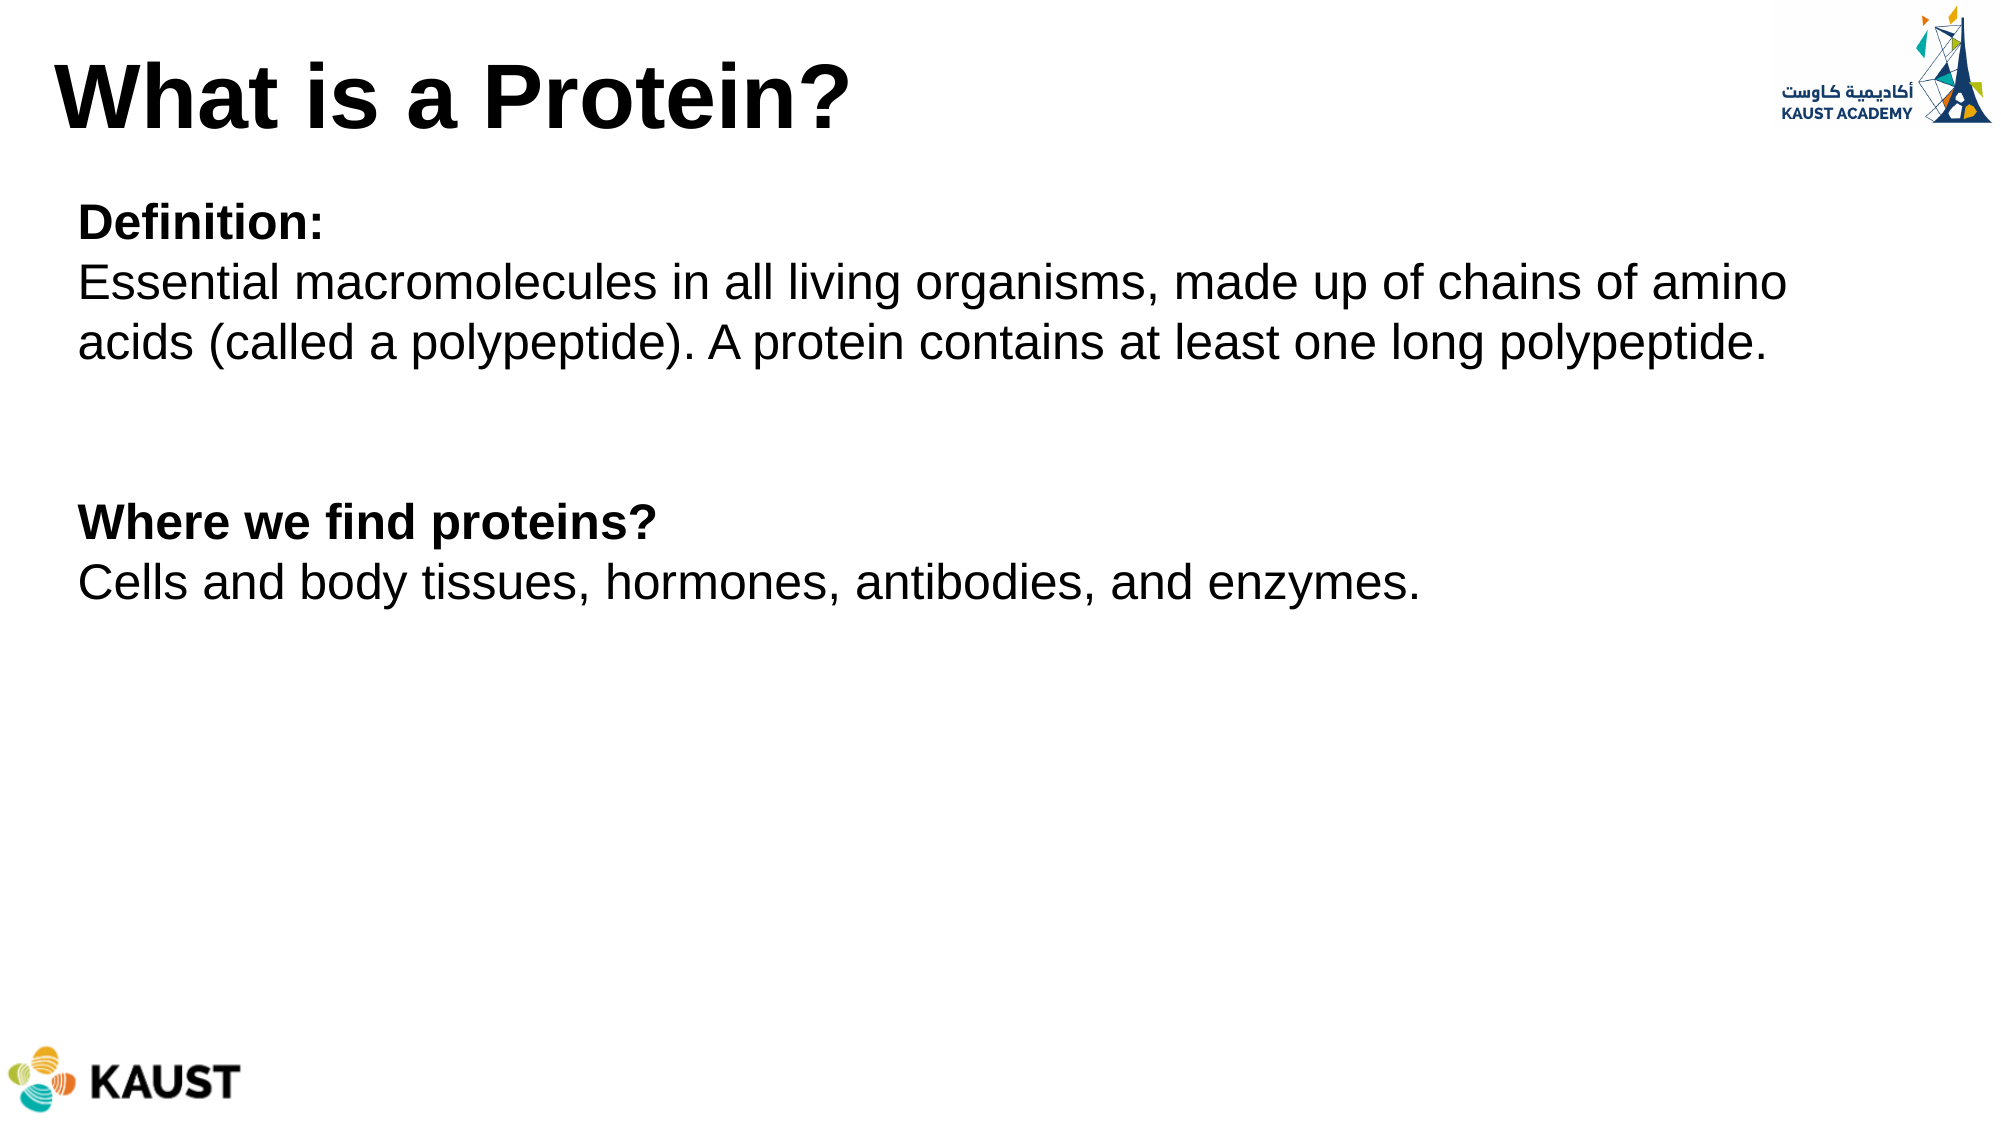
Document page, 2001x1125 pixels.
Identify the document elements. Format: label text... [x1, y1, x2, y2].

text_box What is a Protein? [40, 28, 1410, 154]
picture [1774, 0, 2000, 129]
text_box Definition: Essential macromolecules in all living organisms, made up of chains of amino acids (called a polypeptide). A protein contains at least one long polypeptide. Where we find proteins? Cells and body tissues, hormones, antibodies, and enzymes. [62, 182, 1902, 617]
picture [1, 1037, 250, 1123]
